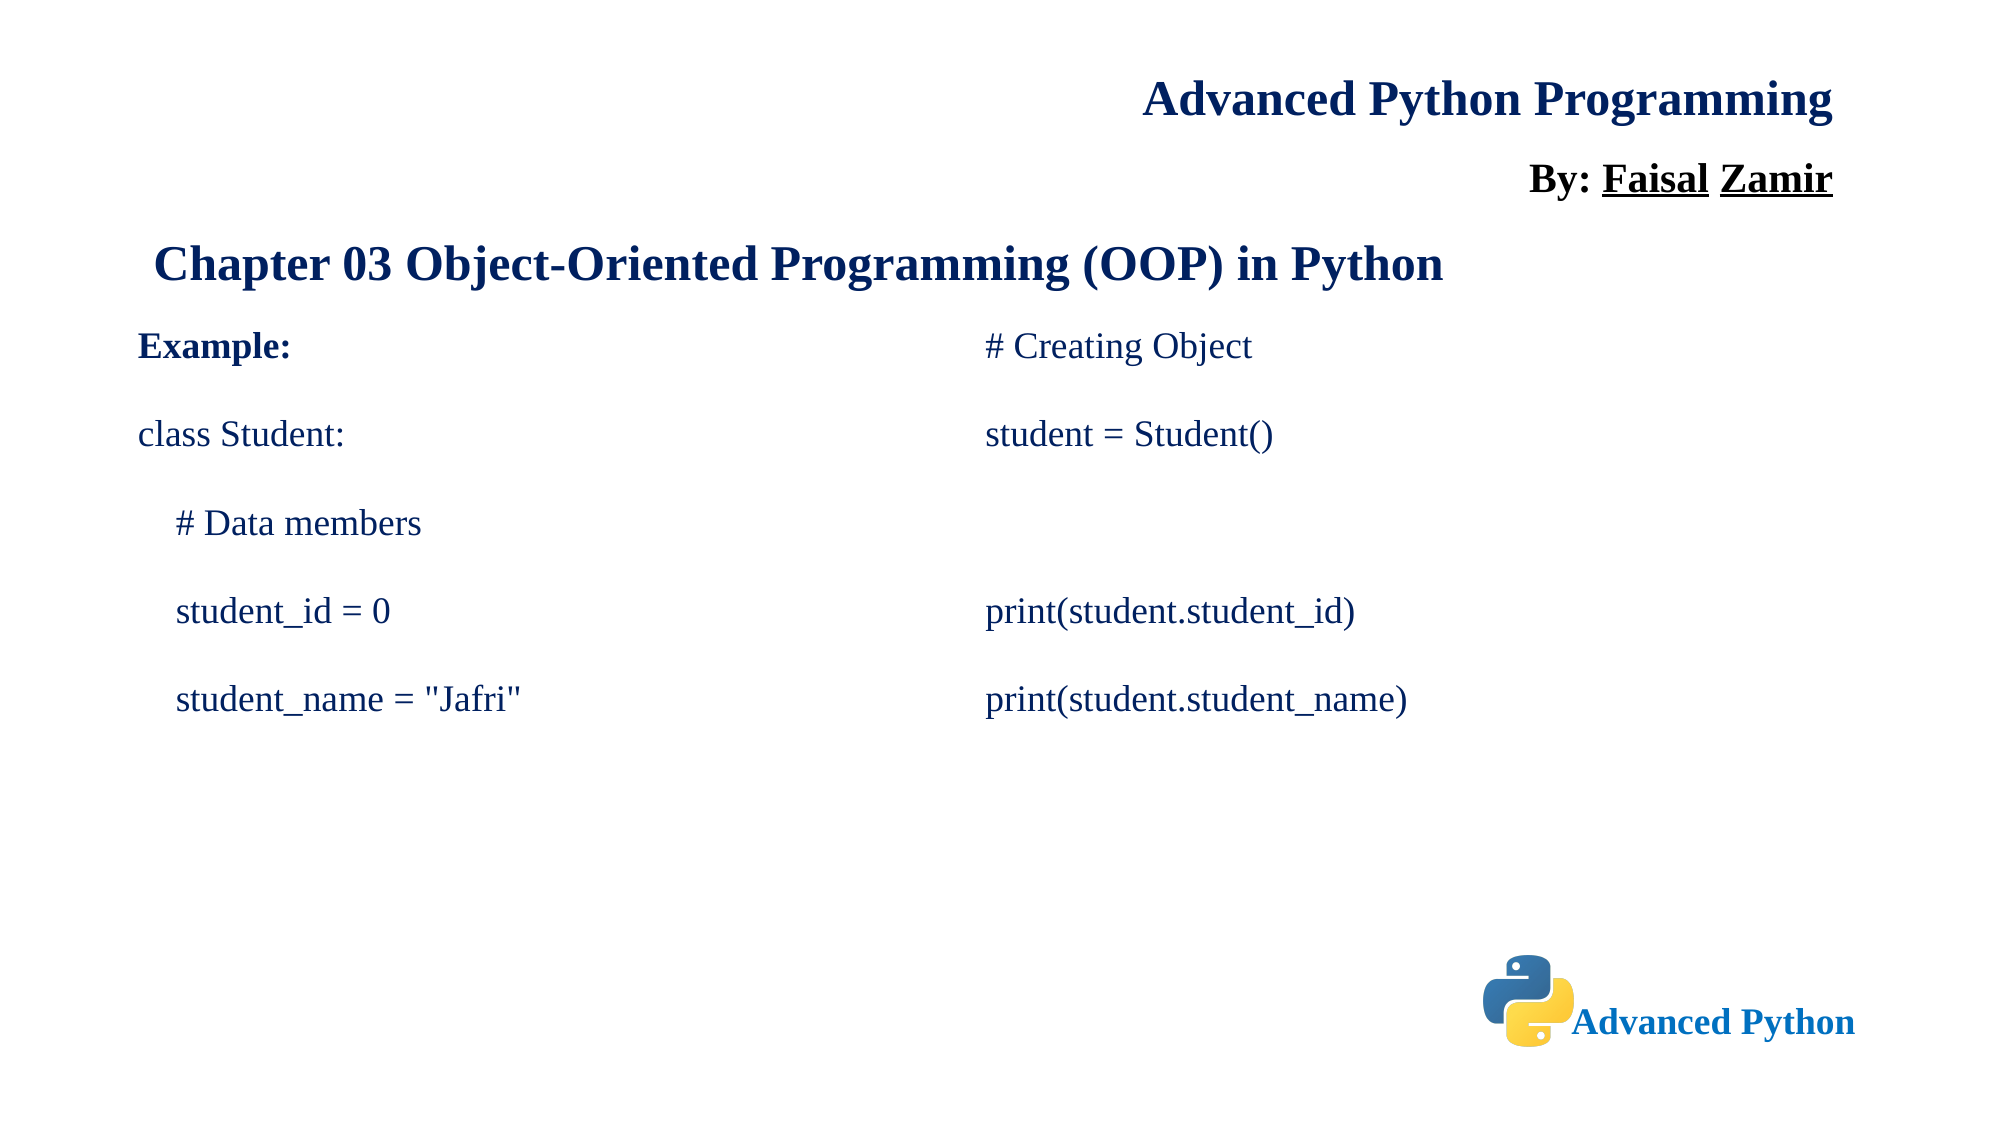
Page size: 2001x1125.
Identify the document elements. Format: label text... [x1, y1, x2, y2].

text_box Advanced Python Programming By: Faisal Zamir Chapter 03 Object-Oriented Programming (OOP) in Python [138, 53, 1849, 273]
text_box Advanced Python [1465, 955, 1971, 1062]
list Example: class Student: # Data members student_id = 0 student_name = "Jafri" # Creating Object student = Student() print(student.student_id) print(student.student_name) [122, 291, 1848, 1082]
picture [1483, 955, 1574, 1047]
